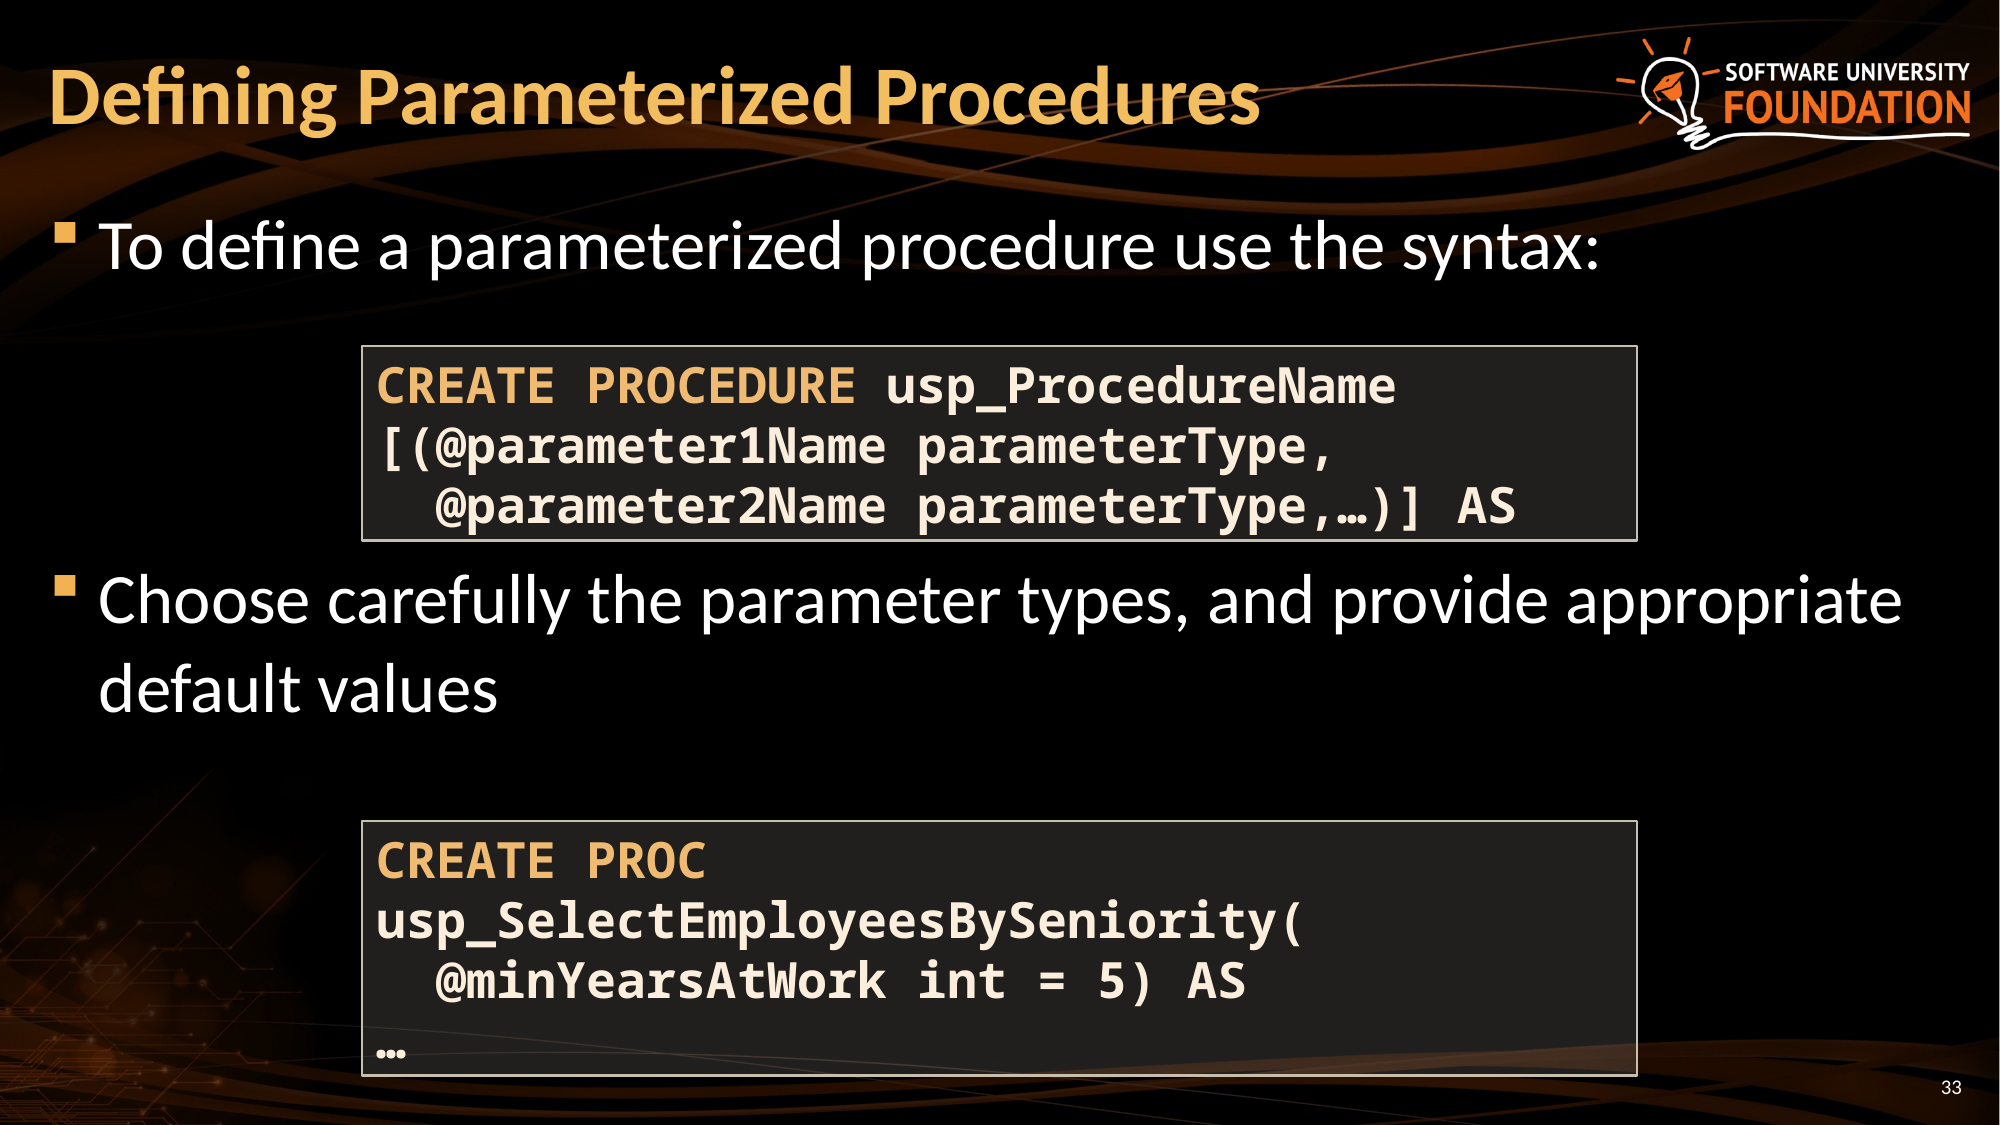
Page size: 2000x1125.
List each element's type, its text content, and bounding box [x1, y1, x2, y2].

text_box CREATE PROC usp_SelectEmployeesBySeniority( @minYearsAtWork int = 5) AS … [362, 820, 1638, 1076]
title Defining Parameterized Procedures [30, 6, 1602, 189]
text_box CREATE PROCEDURE usp_ProcedureName [(@parameter1Name parameterType, @parameter2Name parameterType,…)] AS [362, 345, 1638, 541]
list To define a parameterized procedure use the syntax: Choose carefully the parameter types, and provide appropriate default values [31, 188, 1968, 1103]
picture [0, 0, 2000, 1125]
